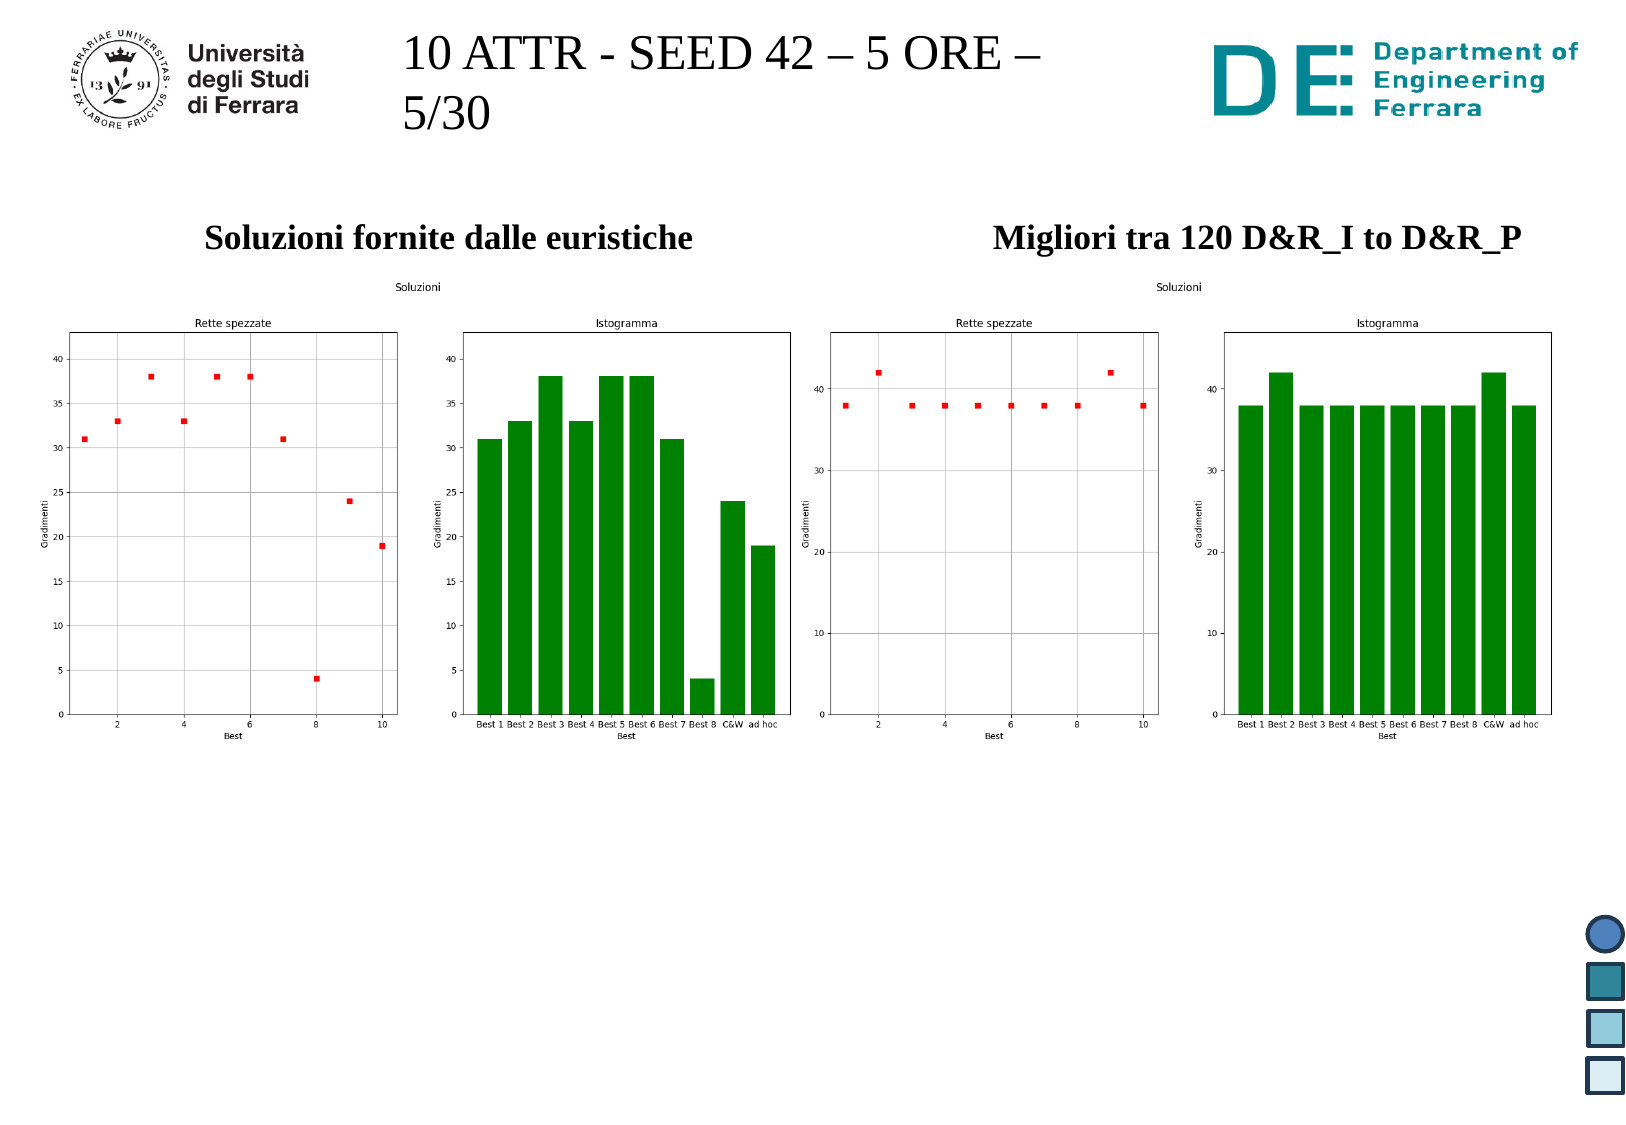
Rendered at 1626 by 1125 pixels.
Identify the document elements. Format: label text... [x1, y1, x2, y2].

title 10 attr - seed 42 – 5 ore – 5/30 [387, 16, 1096, 143]
text_box [1588, 1011, 1624, 1046]
text_box [1588, 964, 1623, 999]
picture [65, 24, 314, 135]
text_box Migliori tra 120 D&R_I to D&R_P [977, 206, 1545, 264]
picture [34, 275, 1557, 747]
picture [1213, 42, 1578, 116]
text_box [1587, 916, 1623, 952]
text_box Soluzioni fornite dalle euristiche [189, 206, 714, 264]
text_box [1587, 1058, 1623, 1094]
